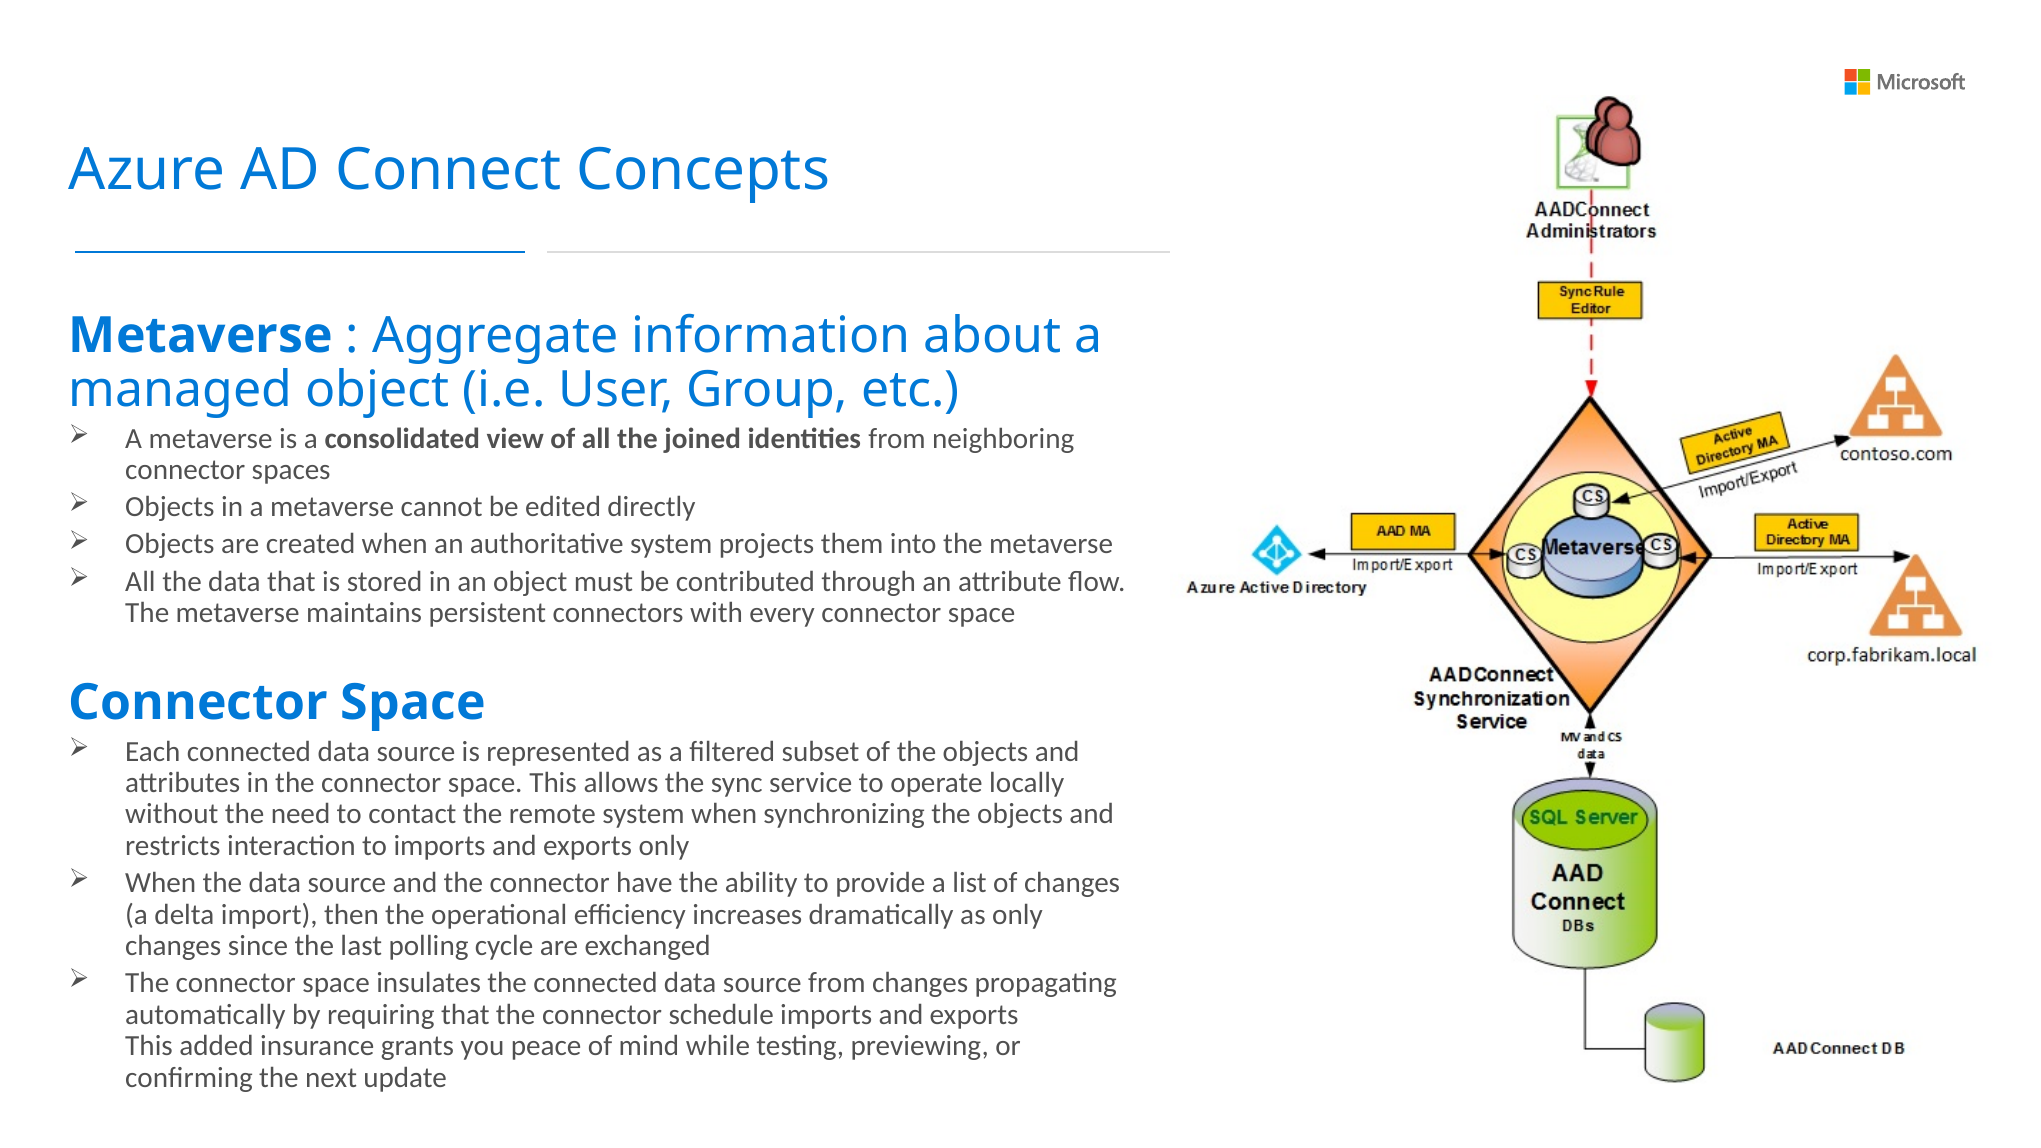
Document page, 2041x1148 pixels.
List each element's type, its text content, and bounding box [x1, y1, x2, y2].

text_box Metaverse : Aggregate information about a managed object (i.e. User, Group, etc.) A metaverse is a consolidated view of all the joined identities from neighboring connector spaces Objects in a metaverse cannot be edited directly Objects are created when an authoritative system projects them into the metaverse All the data that is stored in an object must be contributed through an attribute flow. The metaverse maintains persistent connectors with every connector space Connector Space Each connected data source is represented as a filtered subset of the objects and attributes in the connector space. This allows the sync service to operate locally without the need to contact the remote system when synchronizing the objects and restricts interaction to imports and exports only When the data source and the connector have the ability to provide a list of changes (a delta import), then the operational efficiency increases dramatically as only changes since the last polling cycle are exchanged The connector space insulates the connected data source from changes propagating automatically by requiring that the connector schedule imports and exports This added insurance grants you peace of mind while testing, previewing, or confirming the next update [45, 294, 1170, 1109]
picture [1169, 95, 2001, 1084]
list Azure AD Connect Concepts [45, 120, 1169, 200]
